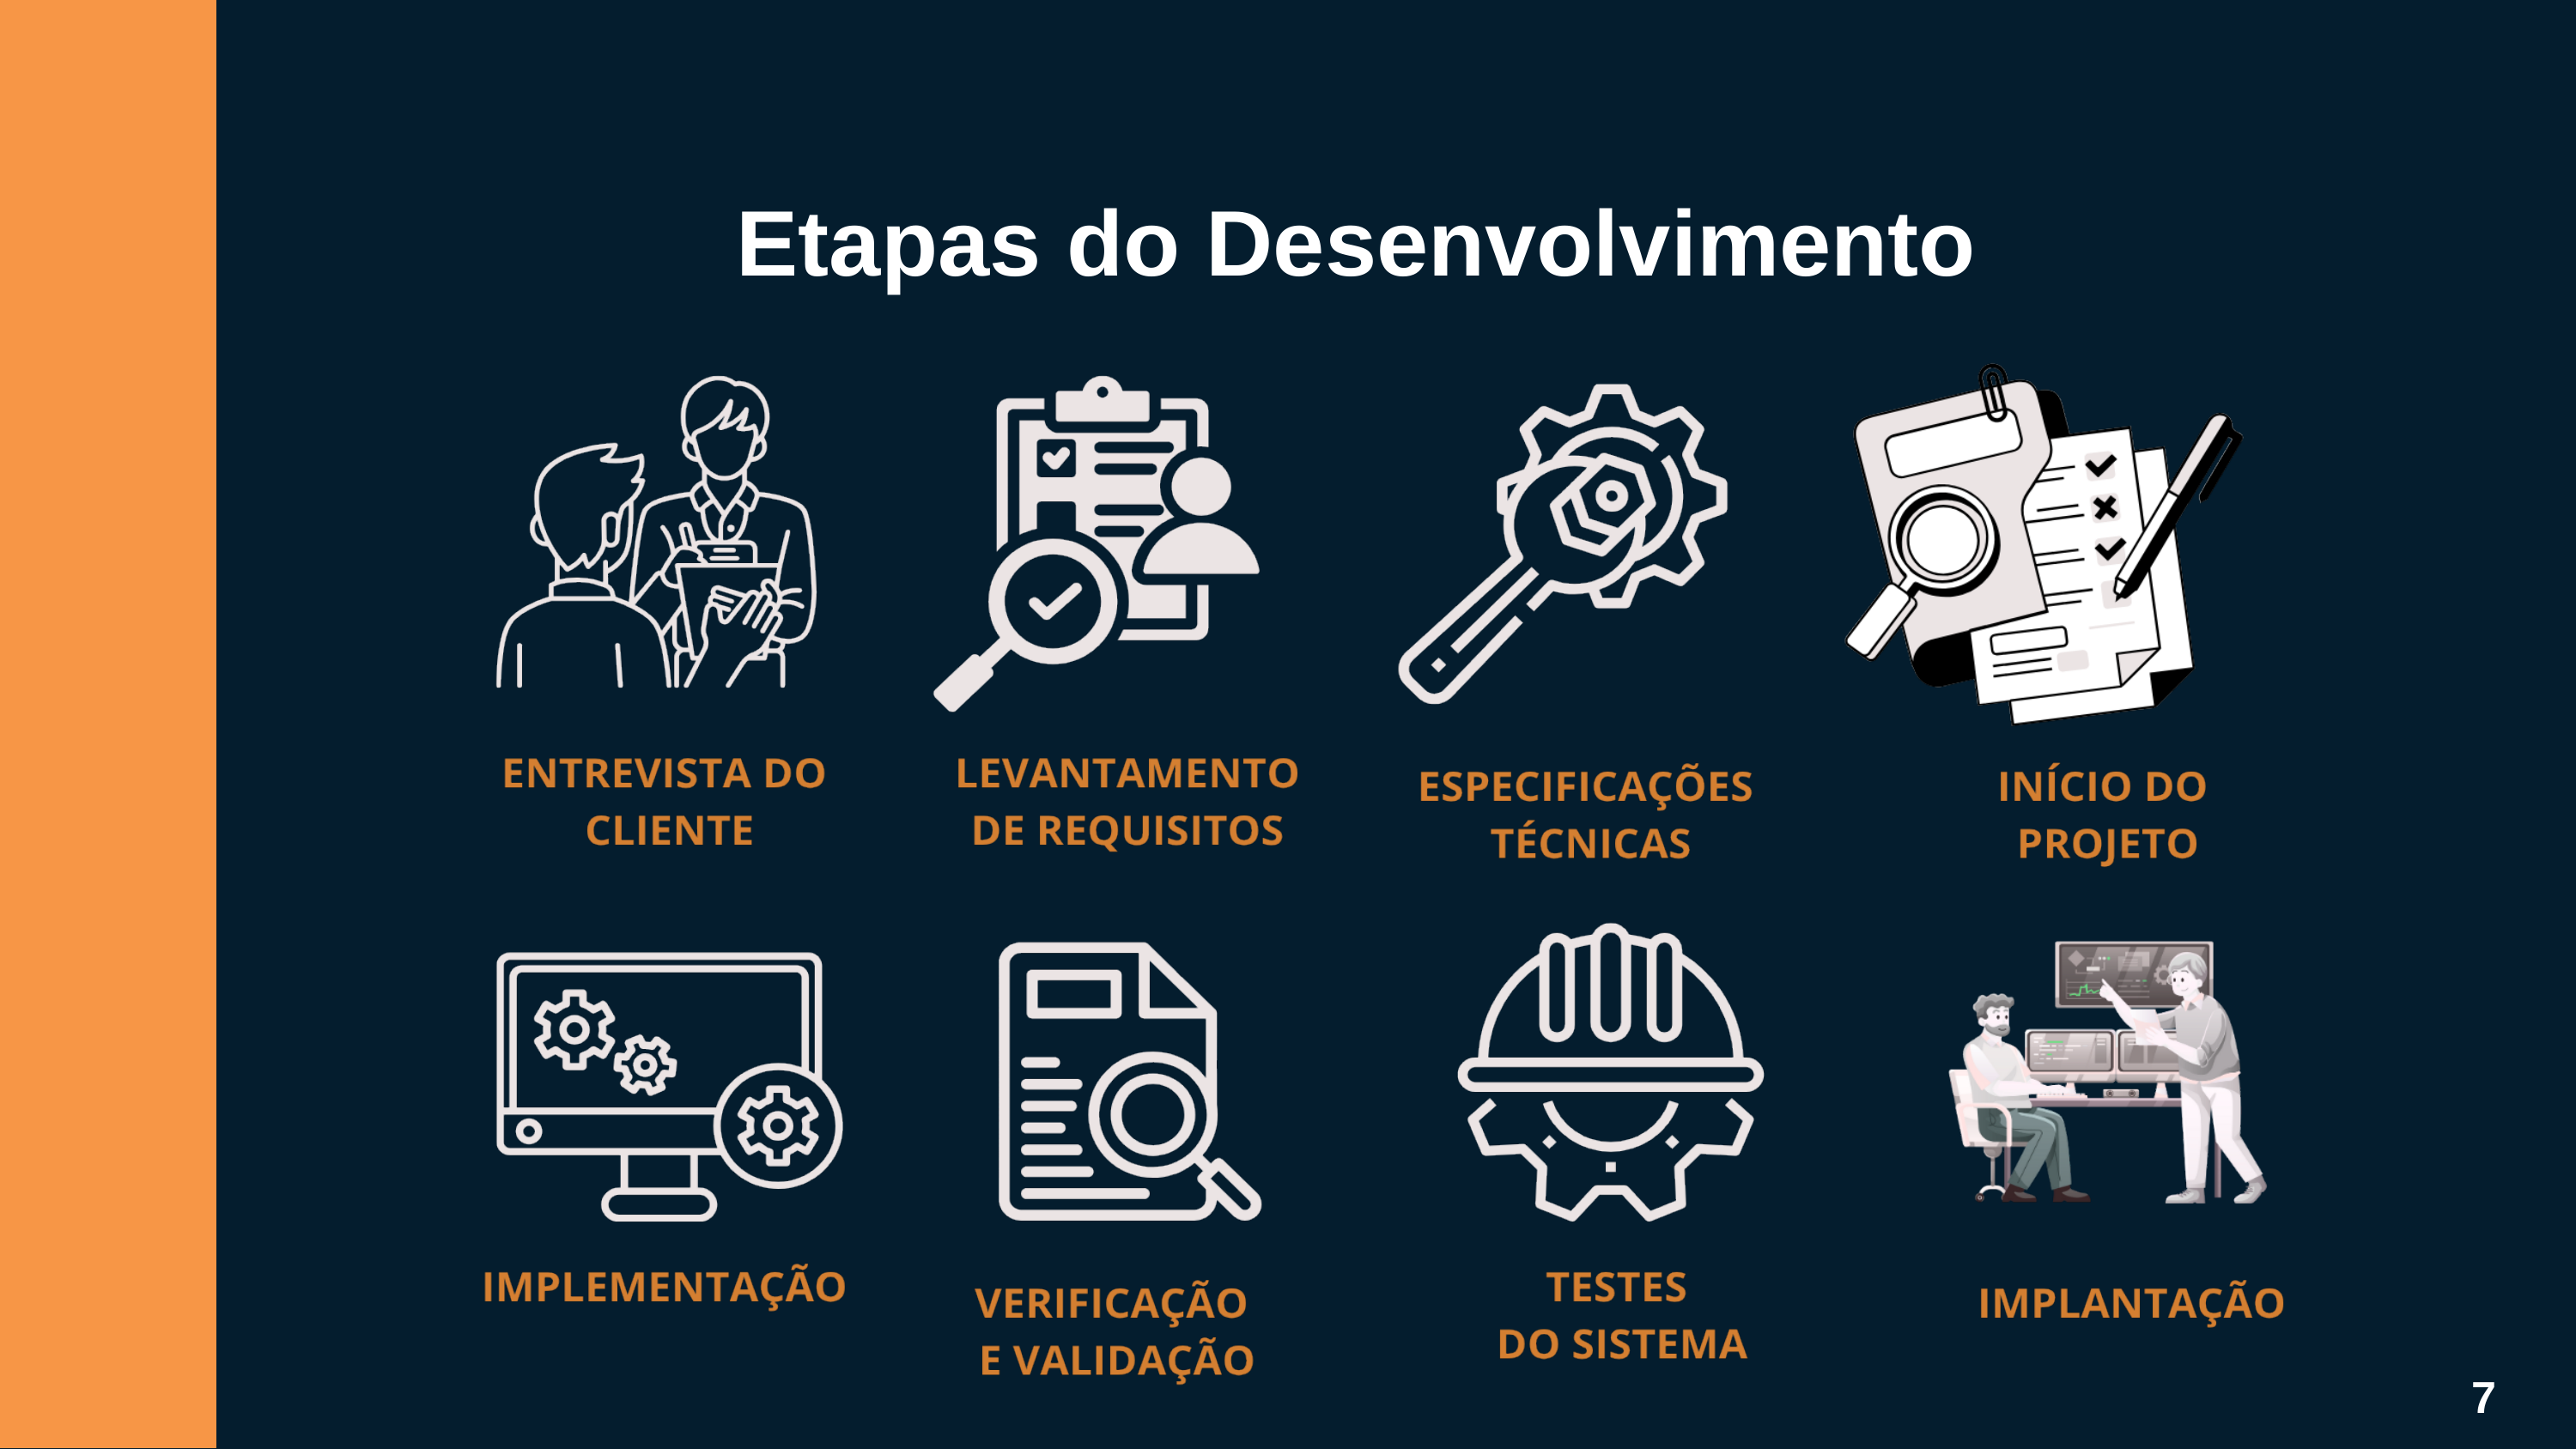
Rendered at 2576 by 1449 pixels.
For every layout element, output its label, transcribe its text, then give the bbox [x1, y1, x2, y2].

text_box 7 [2458, 1361, 2552, 1429]
text_box Etapas do Desenvolvimento [428, 183, 2283, 293]
picture [388, 294, 2400, 1397]
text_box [0, 0, 217, 1449]
